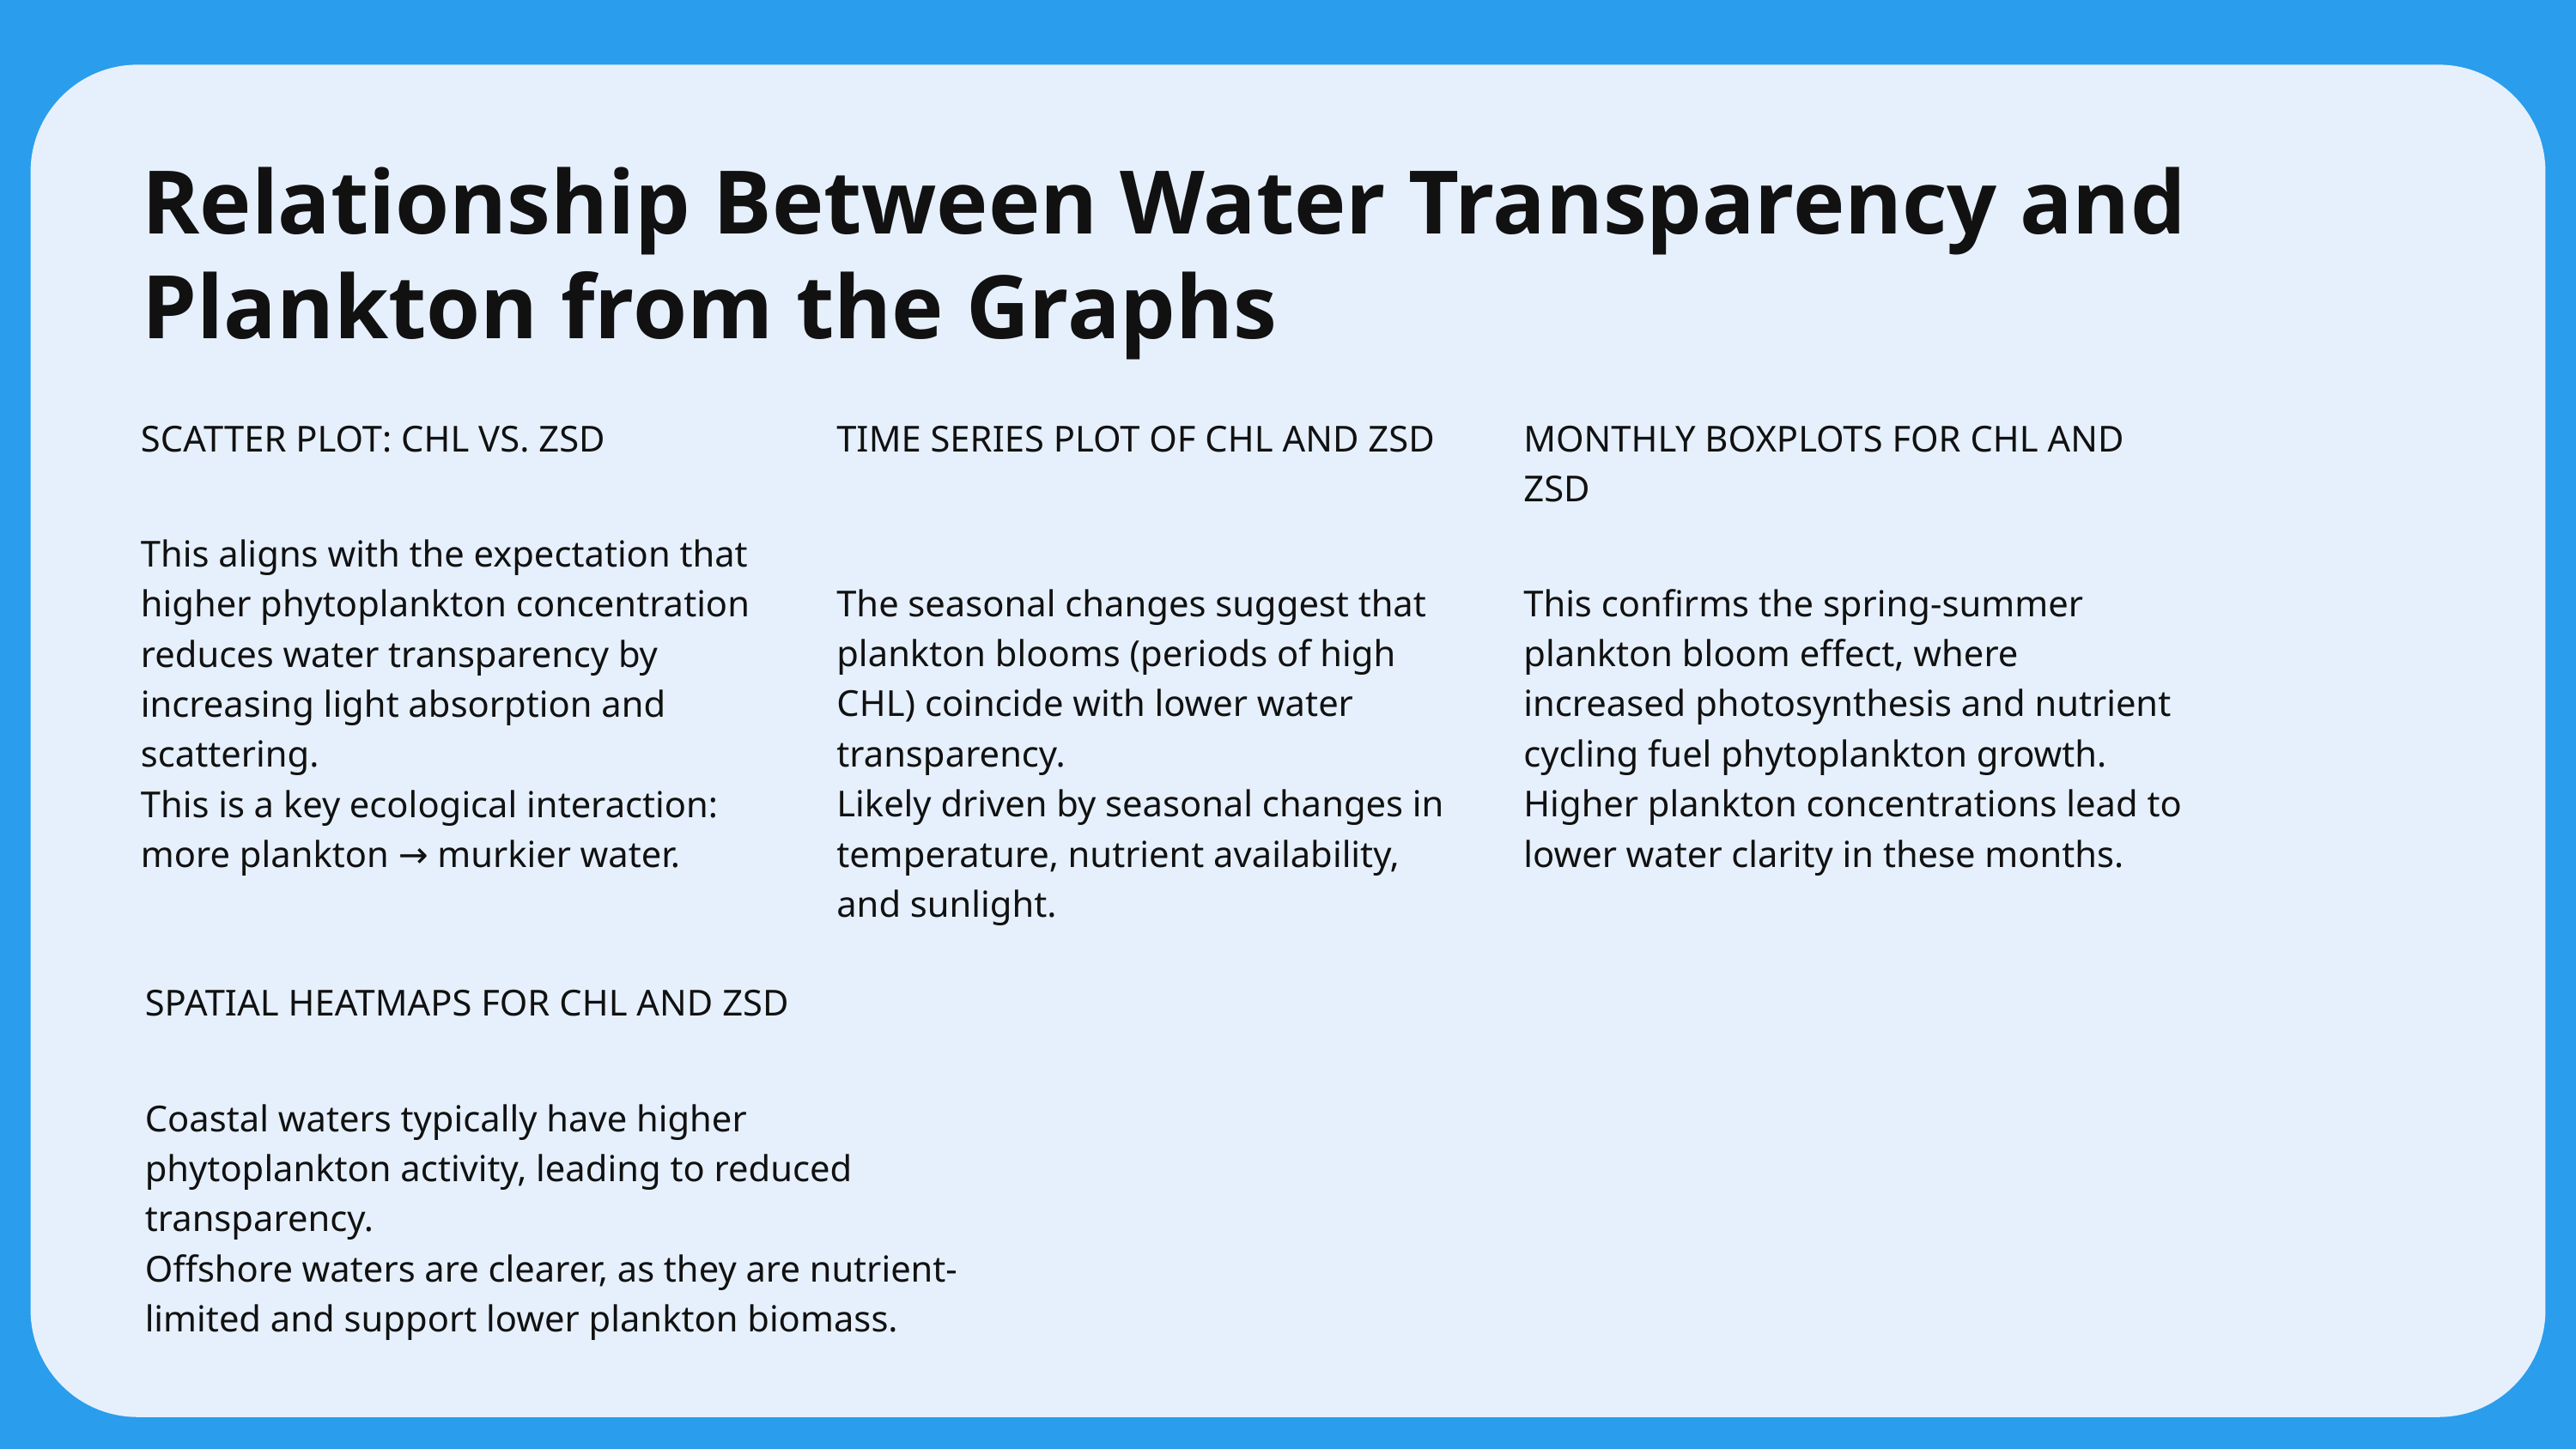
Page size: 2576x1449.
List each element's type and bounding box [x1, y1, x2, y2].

text_box [144, 978, 962, 1434]
text_box [1523, 413, 2187, 969]
text_box [836, 413, 1459, 969]
text_box [140, 413, 771, 919]
text_box [30, 64, 2546, 1417]
